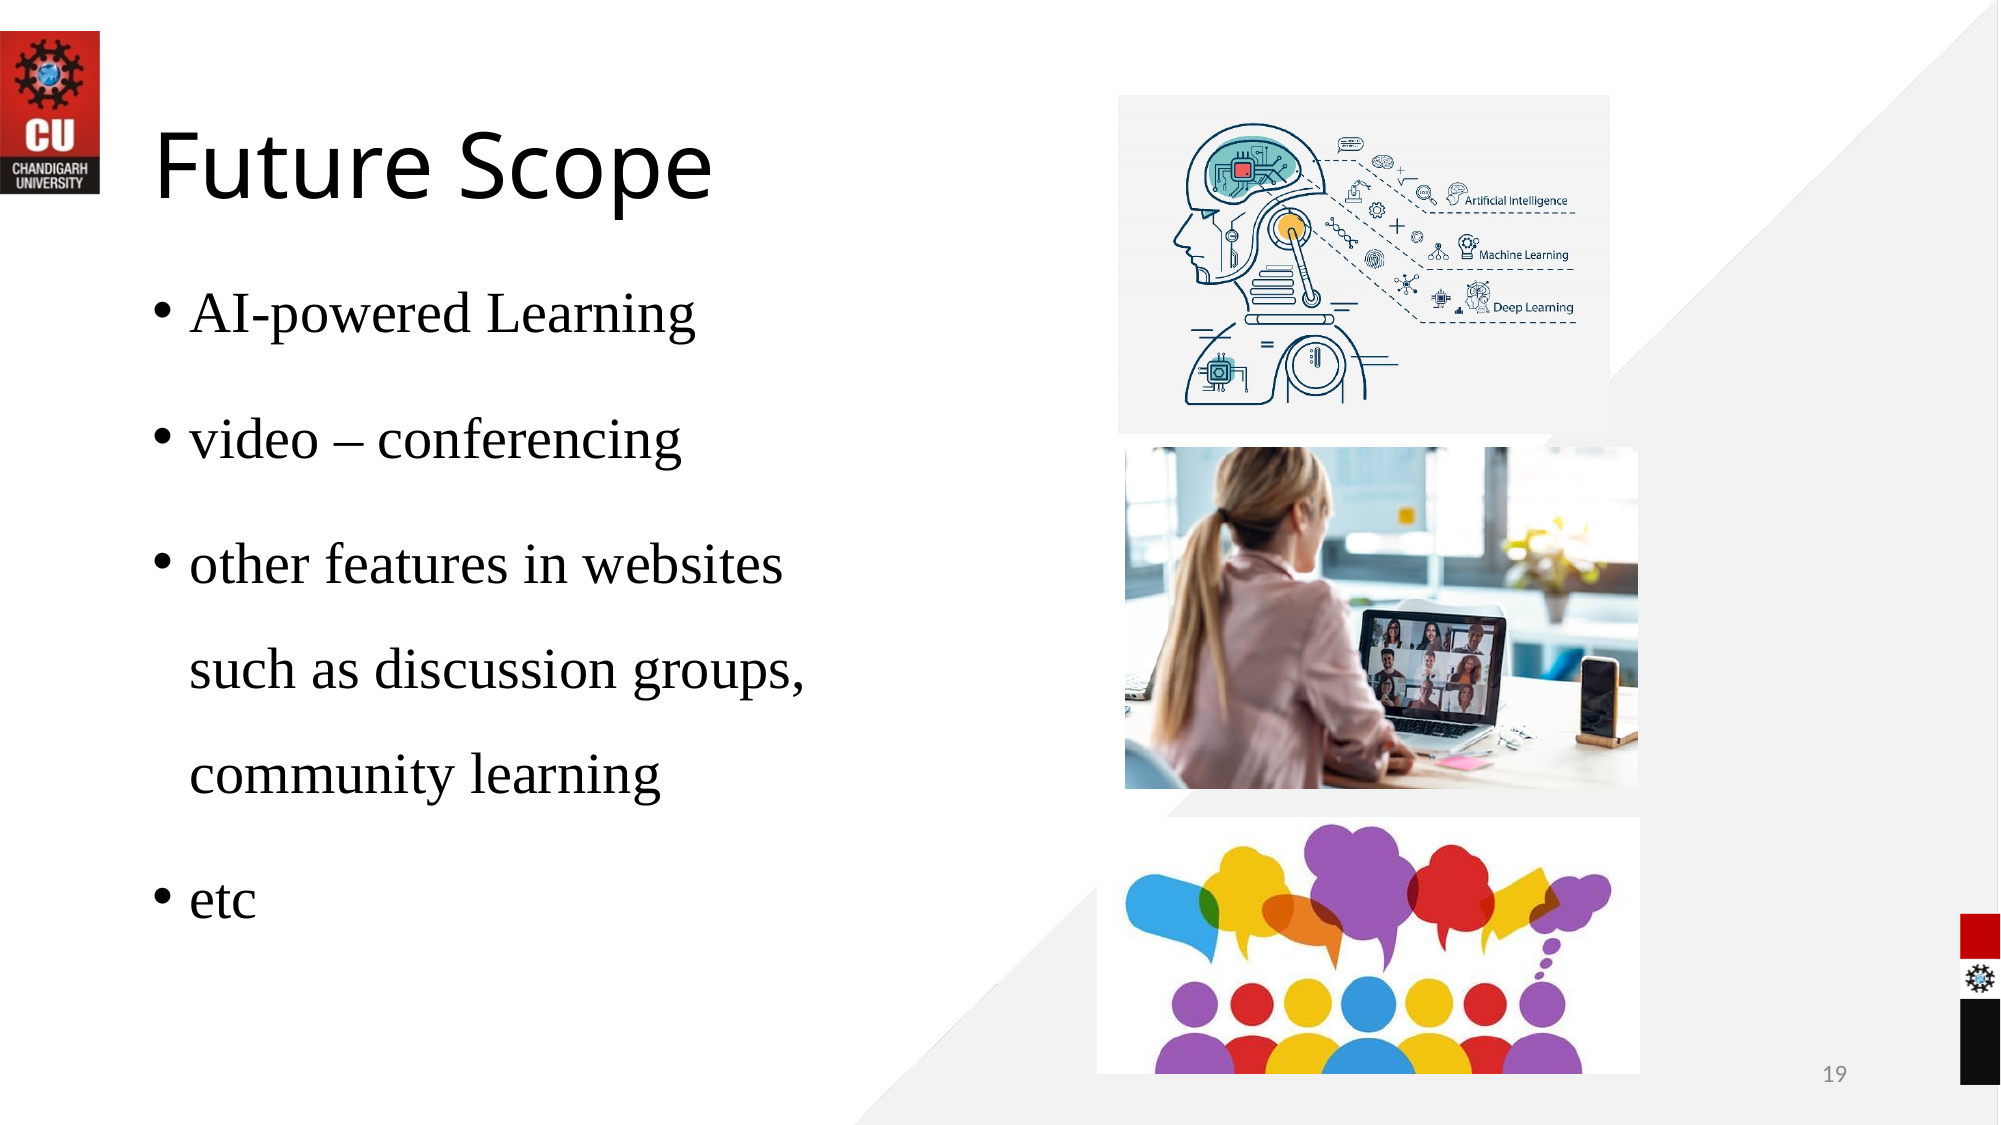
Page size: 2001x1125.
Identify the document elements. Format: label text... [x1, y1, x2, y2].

picture [0, 0, 2001, 1125]
title Future Scope [137, 59, 1863, 278]
slide_number 19 [1412, 1042, 1863, 1103]
list AI-powered Learning video – conferencing other features in websites such as discussion groups, community learning etc [137, 231, 846, 946]
